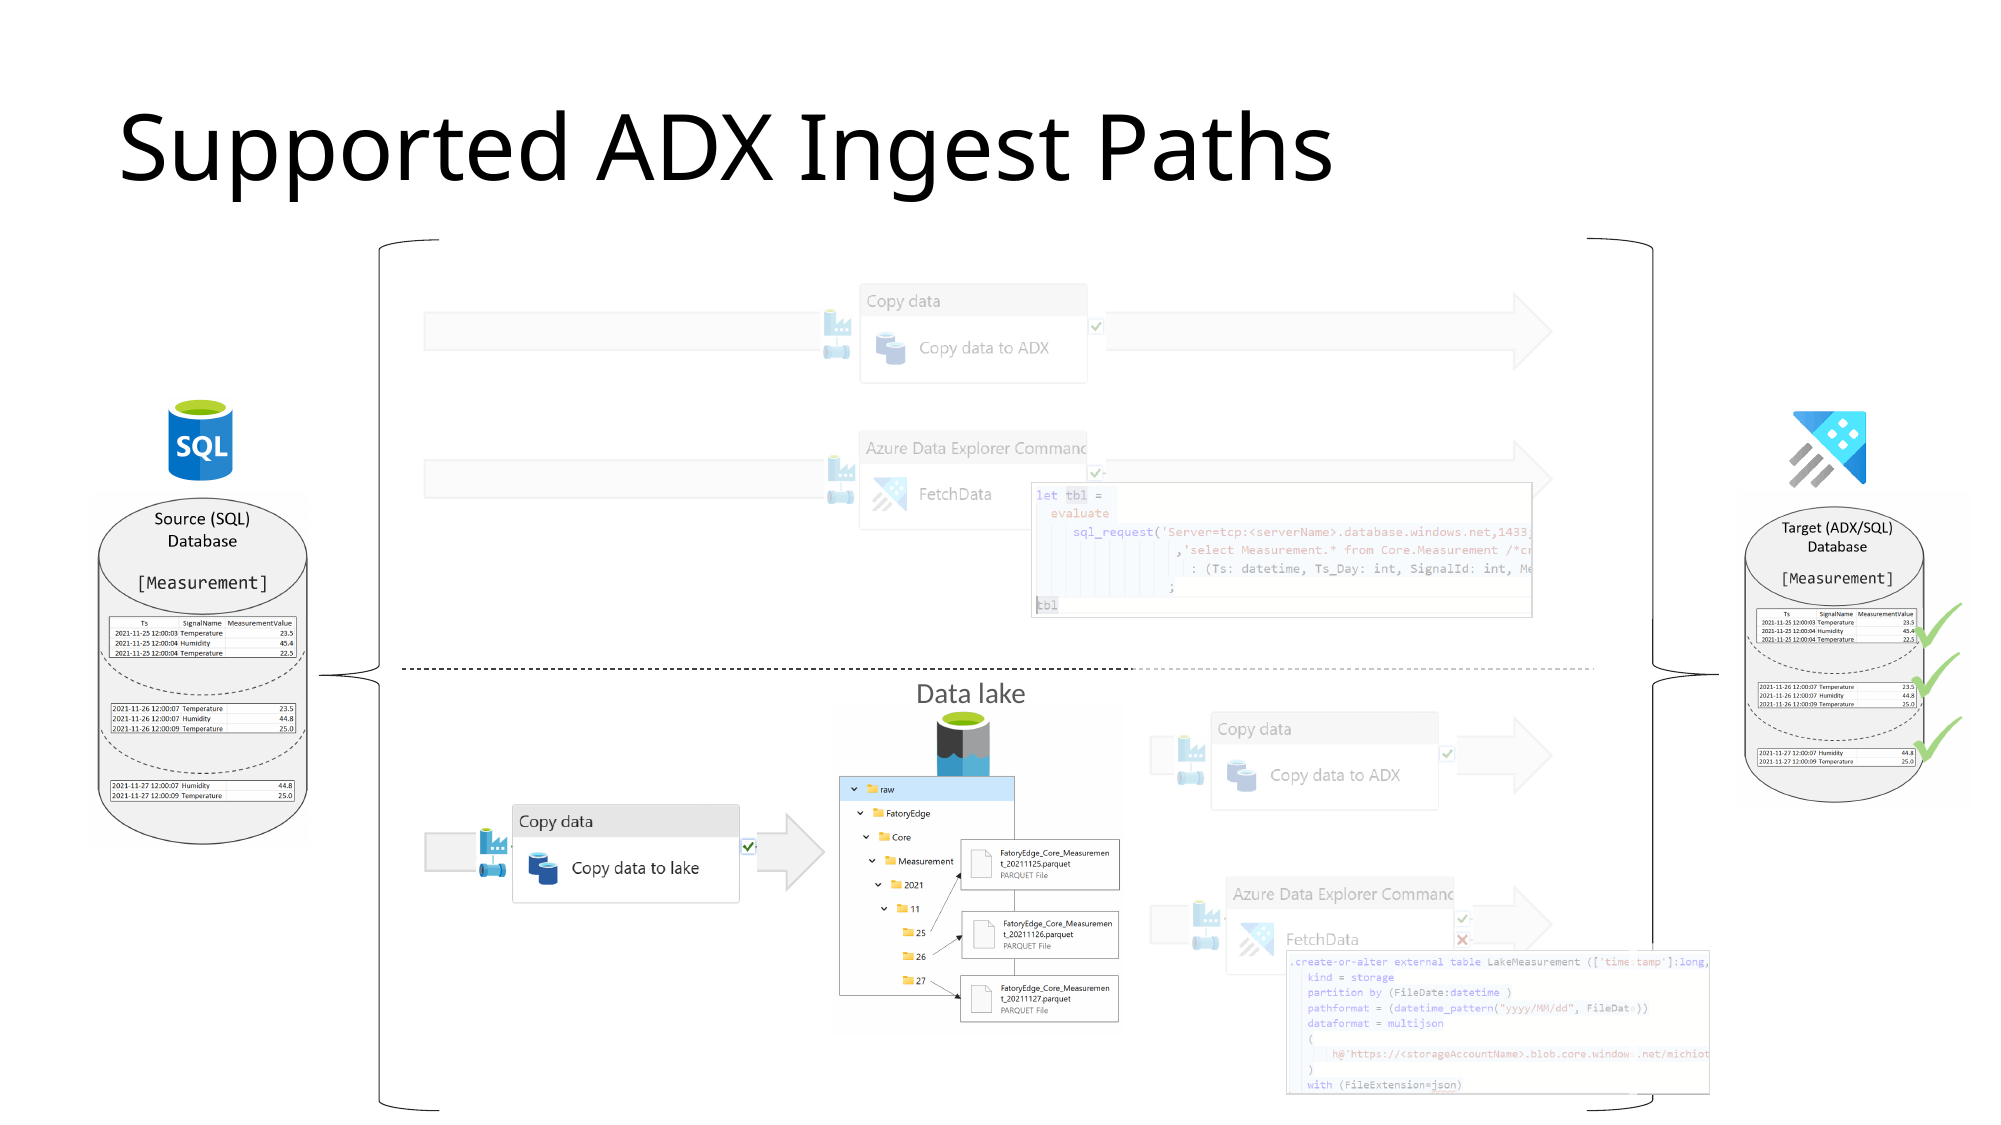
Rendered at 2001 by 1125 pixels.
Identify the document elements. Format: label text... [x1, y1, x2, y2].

text_box [1628, 942, 1736, 1096]
picture [1032, 482, 1532, 618]
text_box [757, 812, 826, 893]
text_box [1174, 706, 1457, 815]
text_box [1586, 237, 1719, 942]
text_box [823, 423, 1106, 535]
text_box [1131, 633, 1638, 1099]
picture [833, 703, 1124, 1036]
text_box [424, 832, 476, 872]
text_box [476, 801, 757, 907]
picture [1287, 951, 1710, 1094]
picture [168, 396, 233, 481]
text_box [318, 239, 440, 1112]
title Supported ADX Ingest Paths [103, 41, 1829, 260]
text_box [1189, 869, 1473, 981]
text_box [1586, 1096, 1654, 1112]
text_box Data lake [901, 670, 1041, 703]
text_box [820, 278, 1106, 388]
picture [90, 491, 309, 847]
text_box [394, 270, 1632, 629]
picture [1737, 396, 1972, 807]
